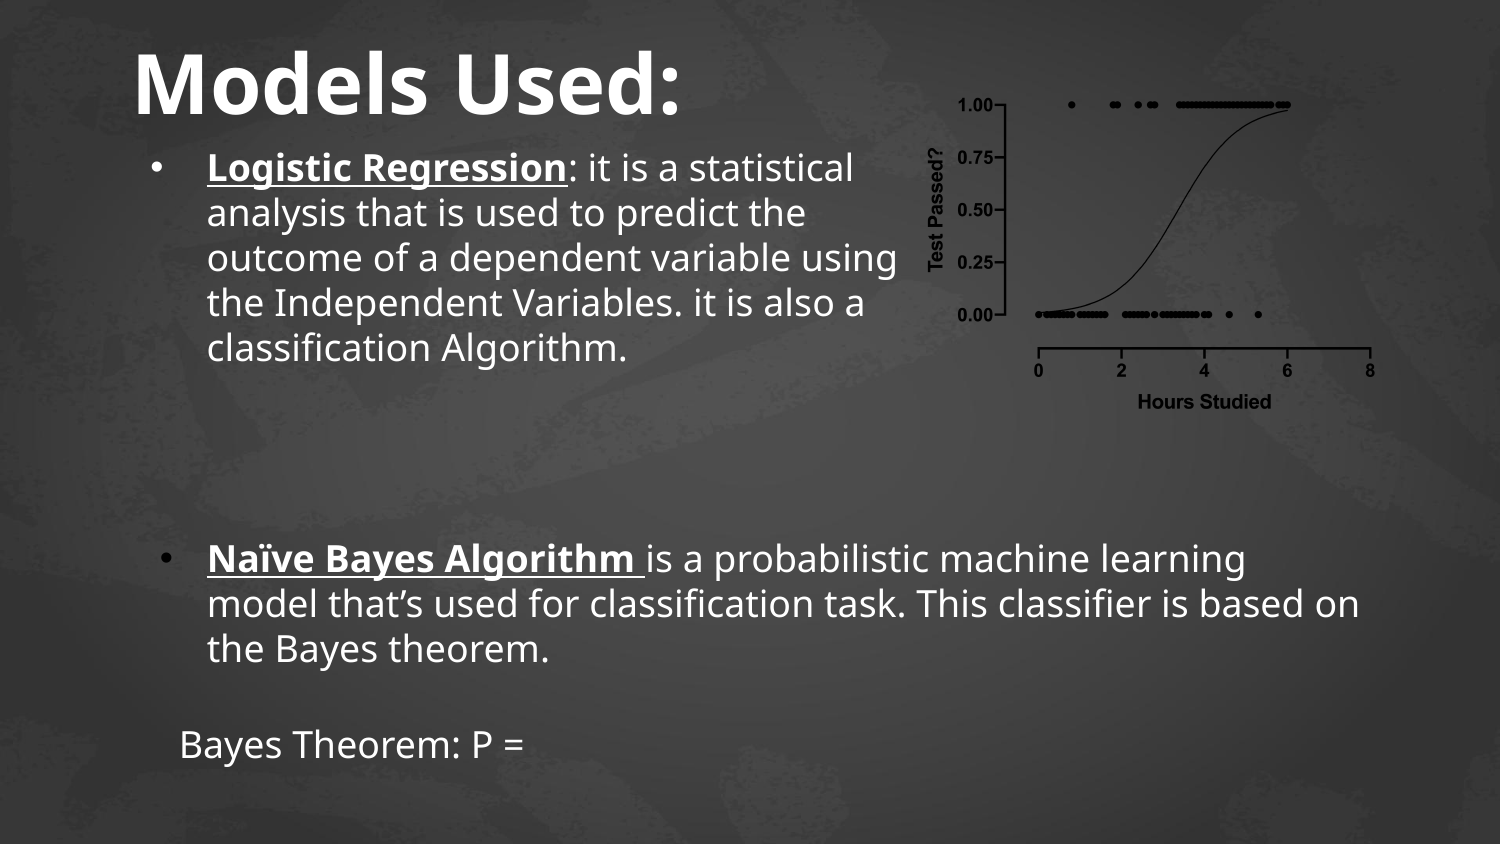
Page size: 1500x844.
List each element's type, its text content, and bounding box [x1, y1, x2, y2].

title Models Used: [116, 41, 1384, 146]
picture [0, 0, 1500, 844]
subtitle Logistic Regression: it is a statistical analysis that is used to predict the outcome of a dependent variable using the Independent Variables. it is also a classification Algorithm. [116, 189, 962, 460]
